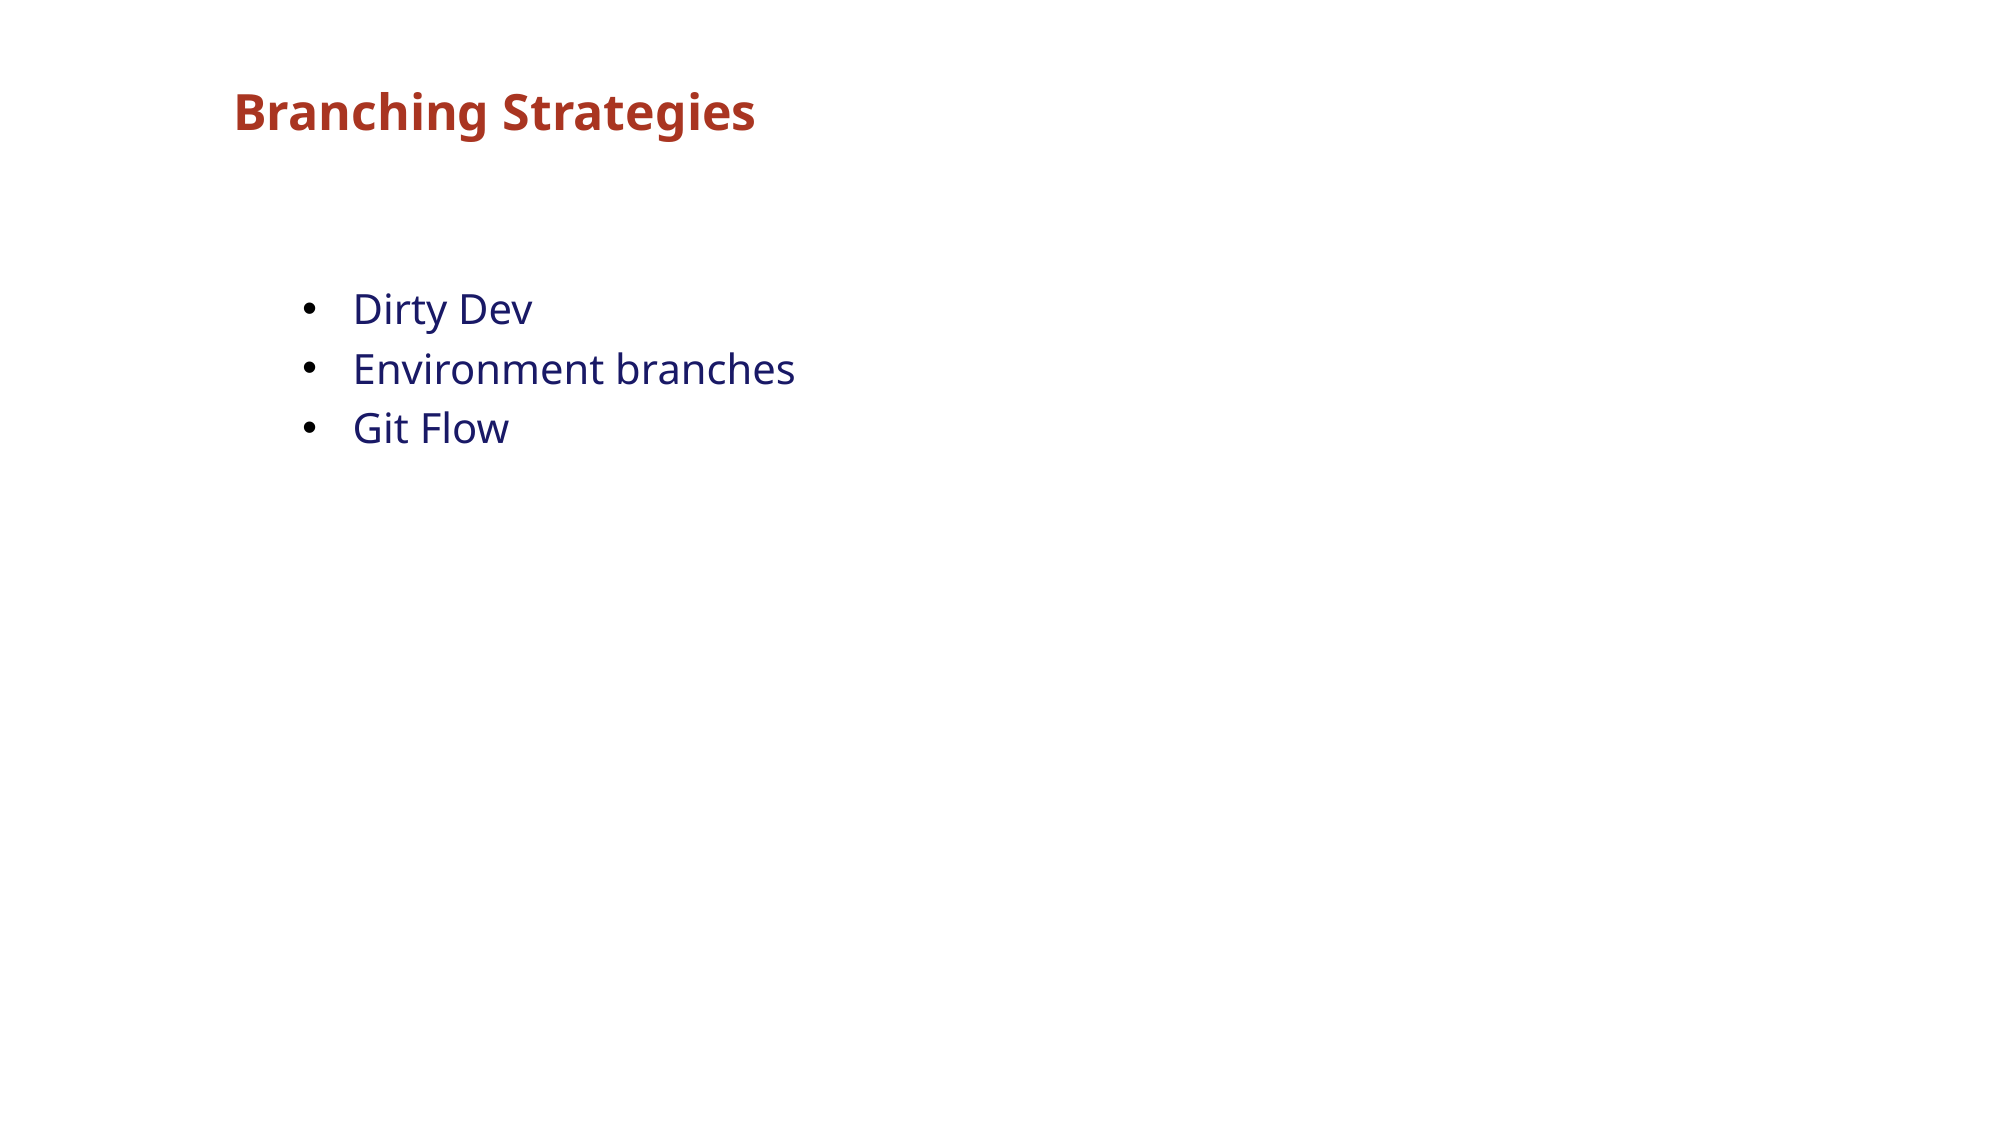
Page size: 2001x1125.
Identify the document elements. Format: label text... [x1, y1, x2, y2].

list Dirty Dev Environment branches Git Flow [287, 216, 1700, 923]
title Branching Strategies [218, 0, 1769, 222]
